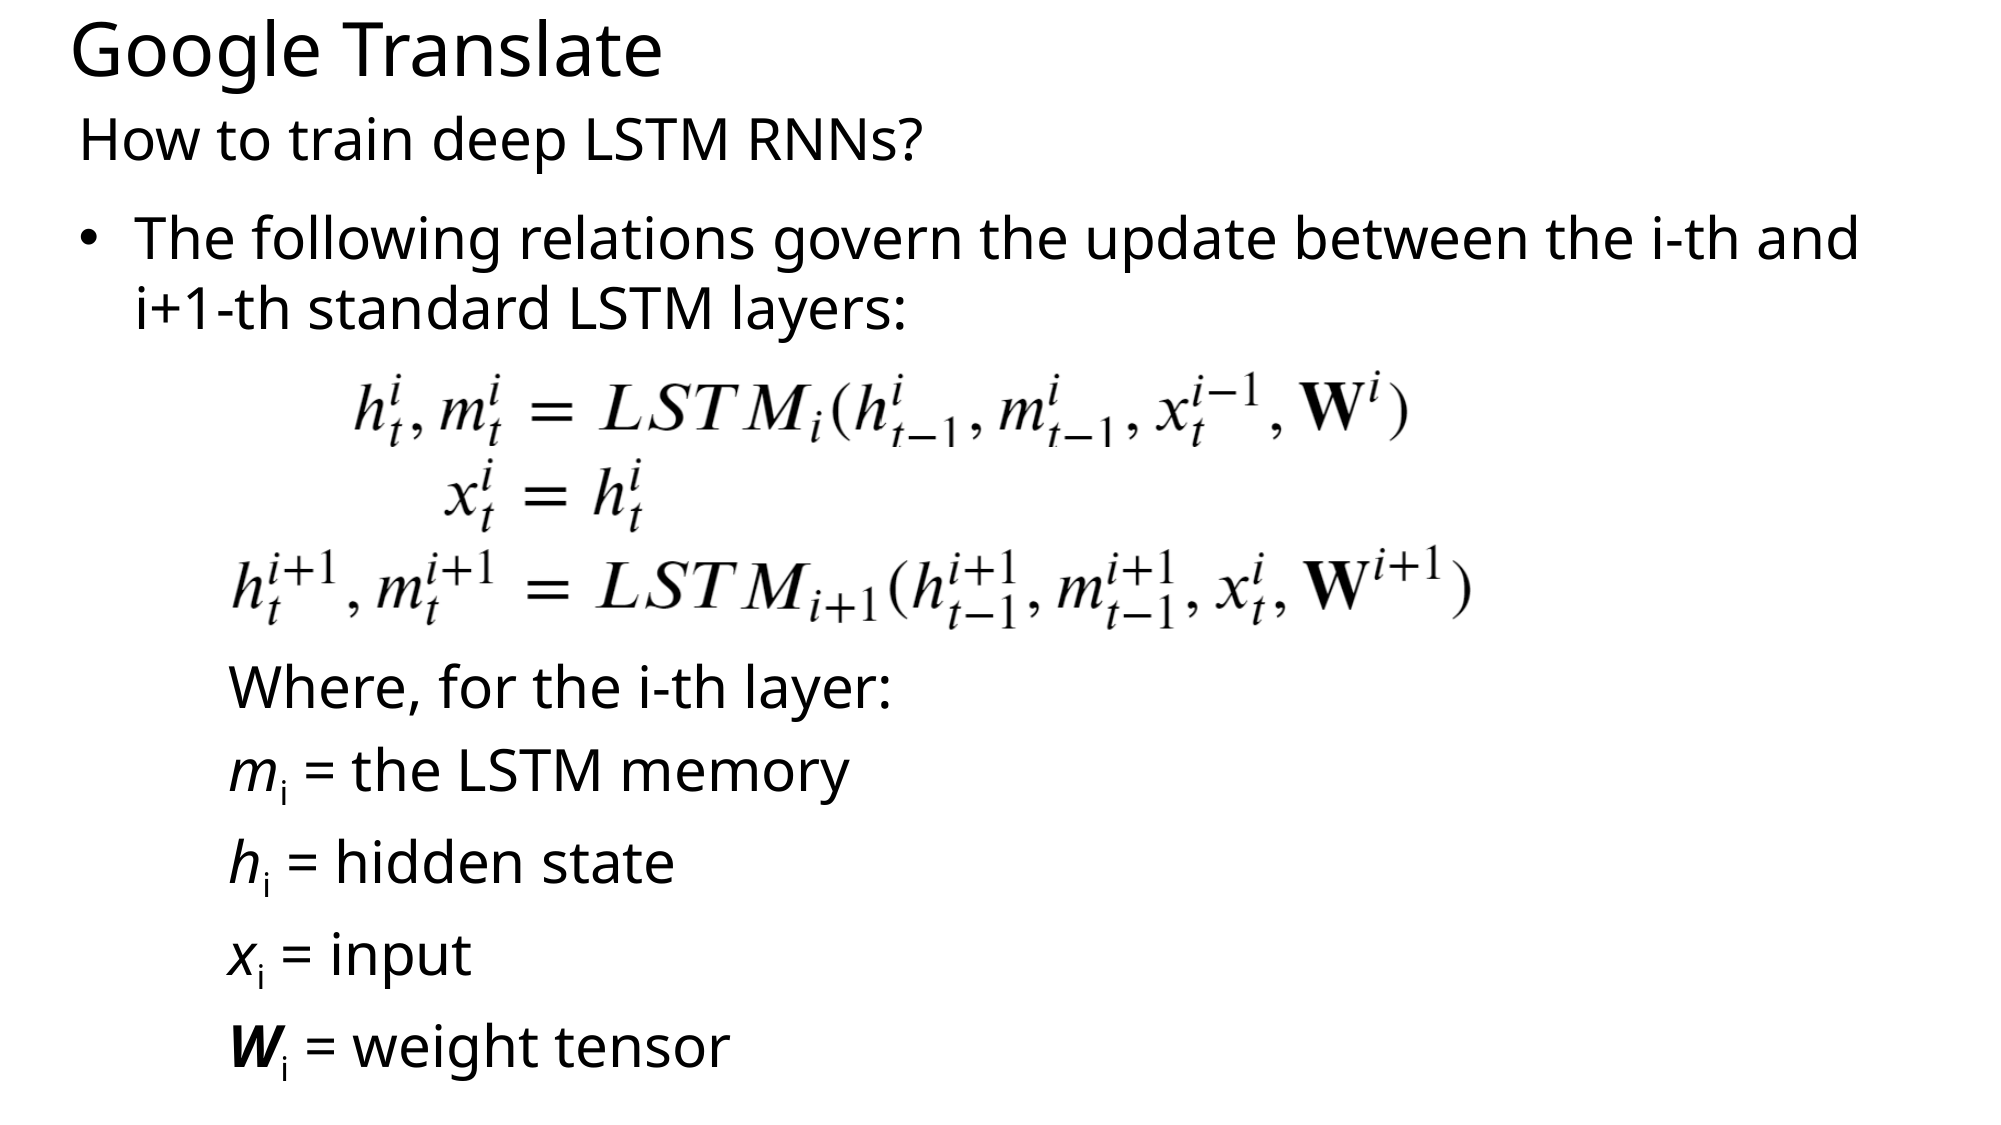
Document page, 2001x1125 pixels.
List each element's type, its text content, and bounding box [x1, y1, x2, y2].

text_box How to train deep LSTM RNNs? The following relations govern the update between the i-th and i+1-th standard LSTM layers: Where, for the i-th layer: mi = the LSTM memory hi = hidden state xi = input Wi = weight tensor [63, 95, 1893, 1114]
picture [231, 365, 1483, 645]
title Google Translate [54, 11, 1946, 146]
